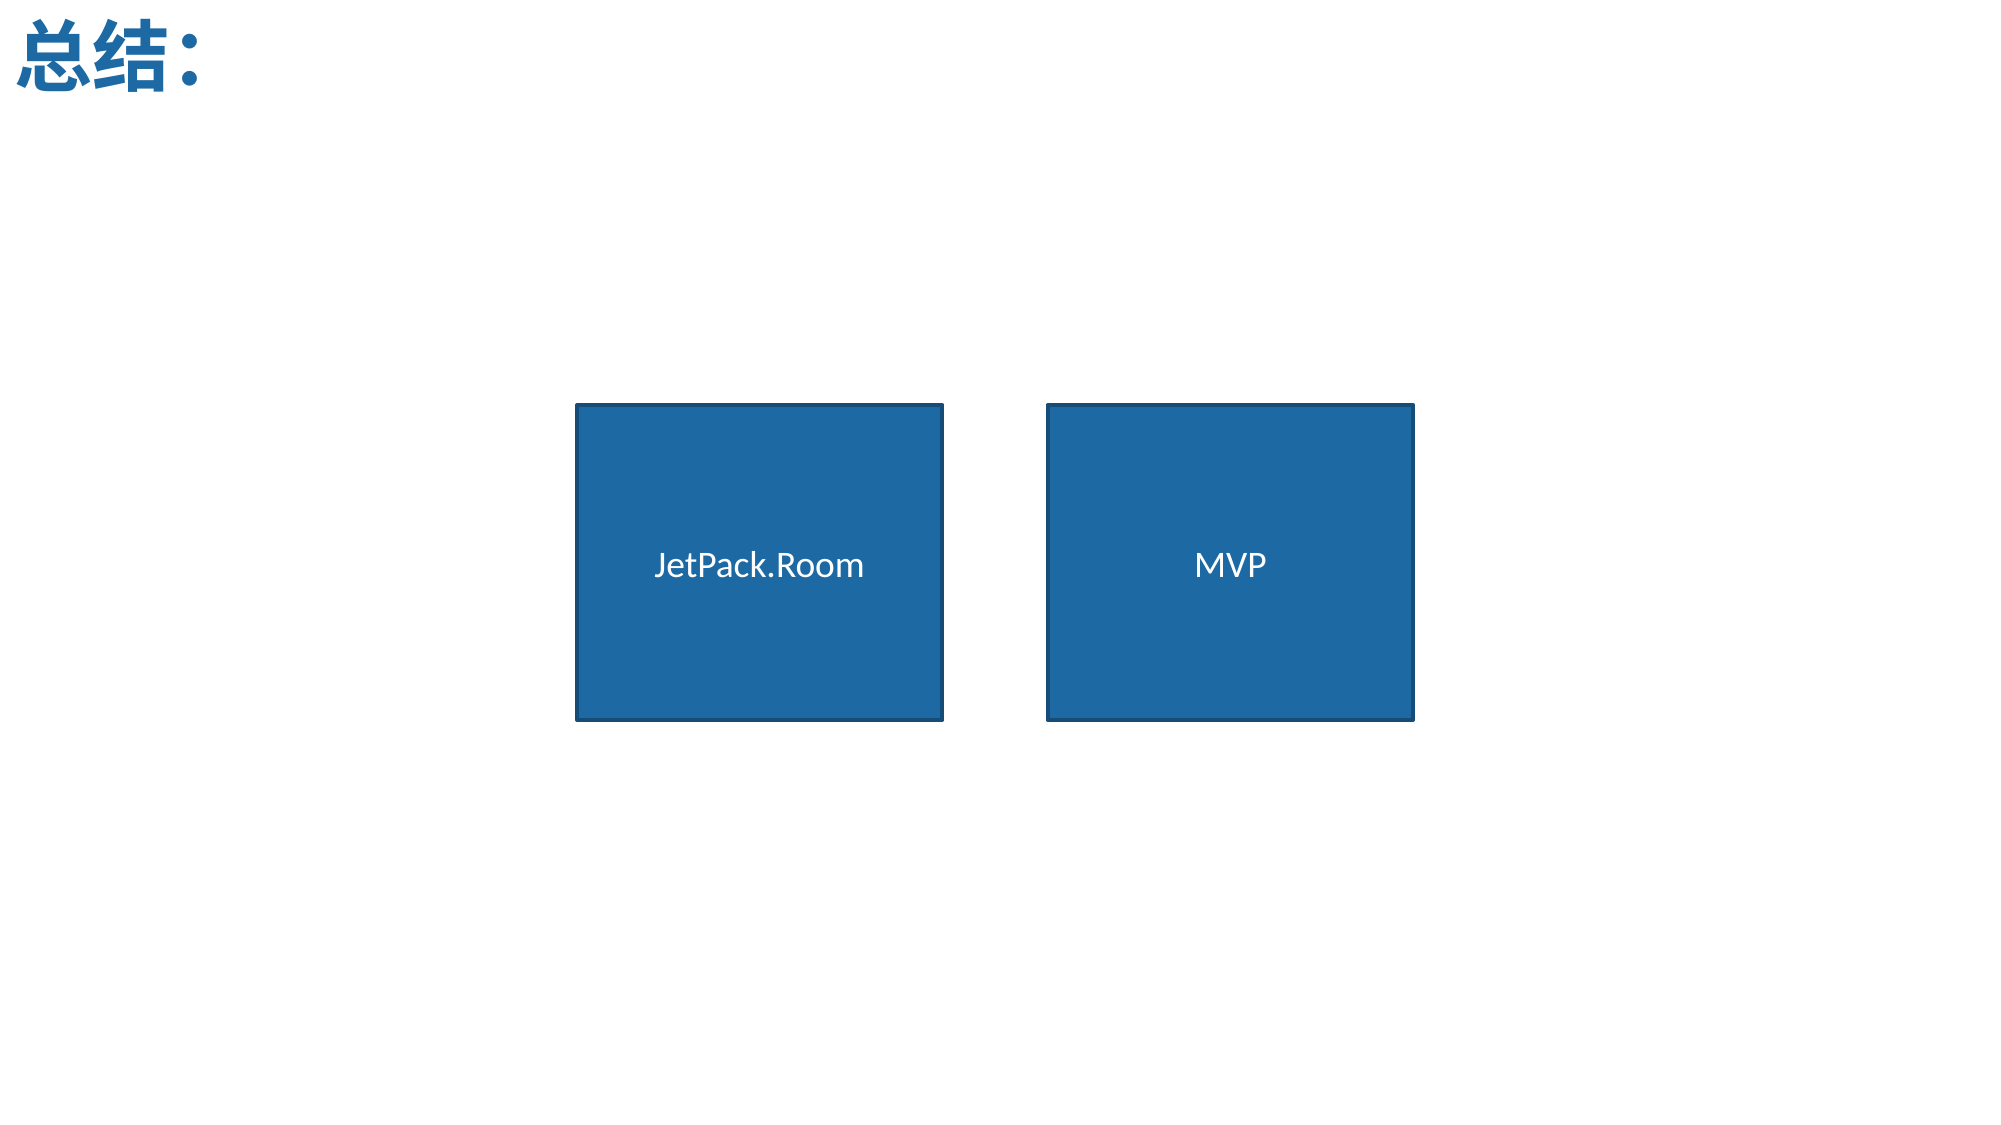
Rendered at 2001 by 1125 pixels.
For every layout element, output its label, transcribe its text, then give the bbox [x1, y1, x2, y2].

text_box MVP [1046, 403, 1415, 722]
text_box JetPack.Room [575, 403, 944, 722]
text_box 总结： [0, 0, 1987, 109]
